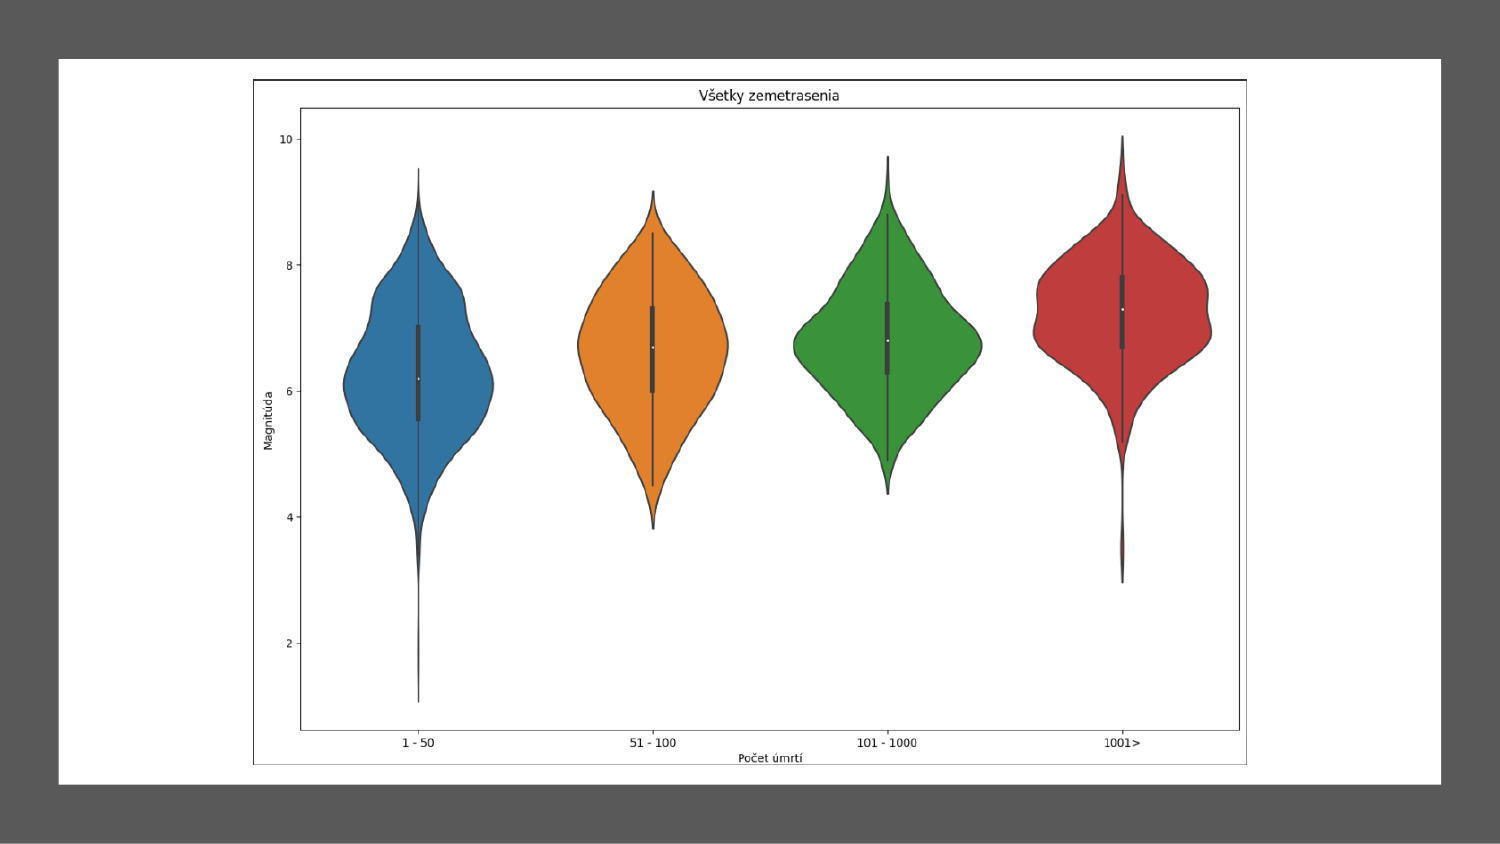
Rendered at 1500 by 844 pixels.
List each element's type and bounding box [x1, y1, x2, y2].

list [253, 78, 1247, 765]
text_box [58, 59, 1442, 785]
text_box [0, 0, 1500, 844]
